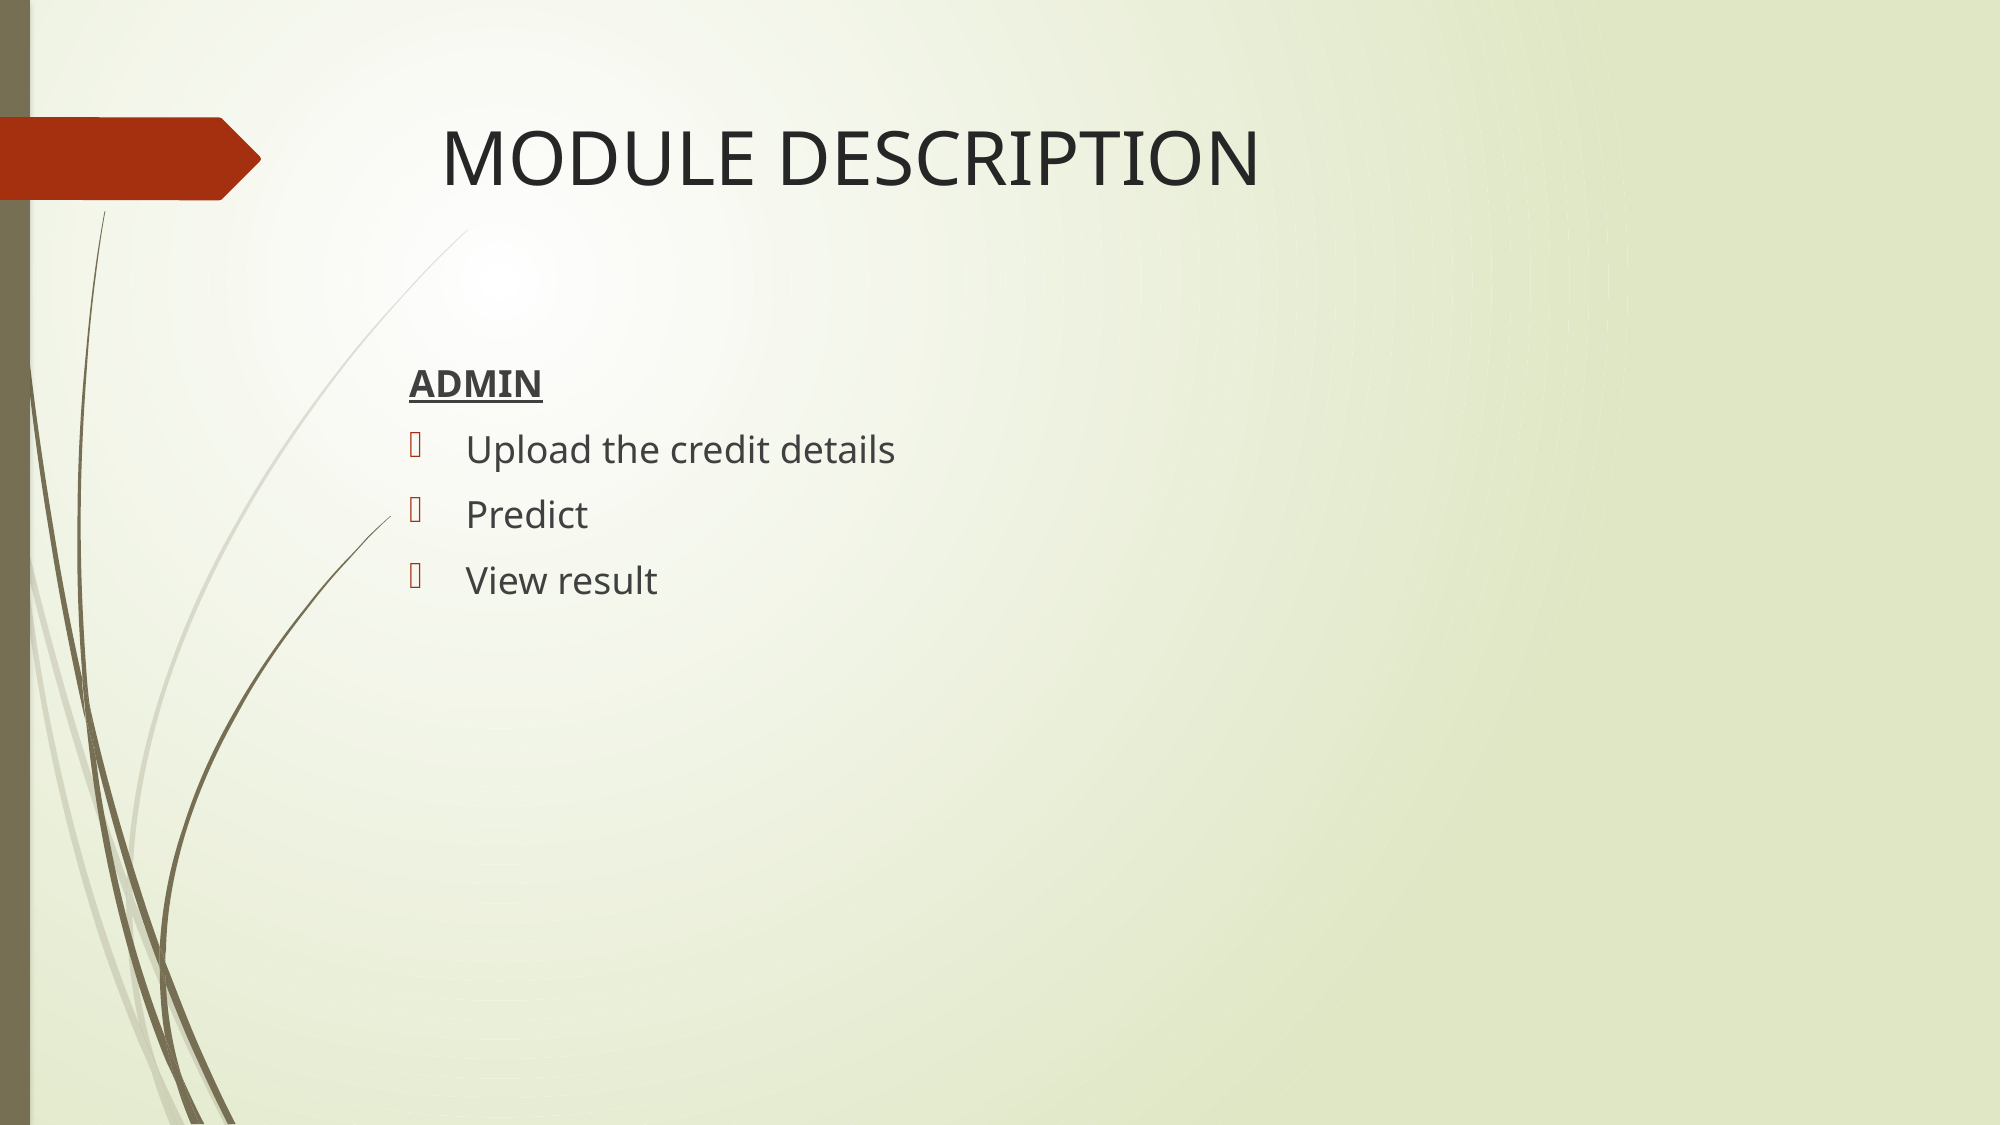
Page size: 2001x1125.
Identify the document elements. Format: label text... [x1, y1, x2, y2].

list ADMIN Upload the credit details Predict View result [394, 352, 1857, 972]
title MODULE DESCRIPTION [425, 102, 1888, 313]
